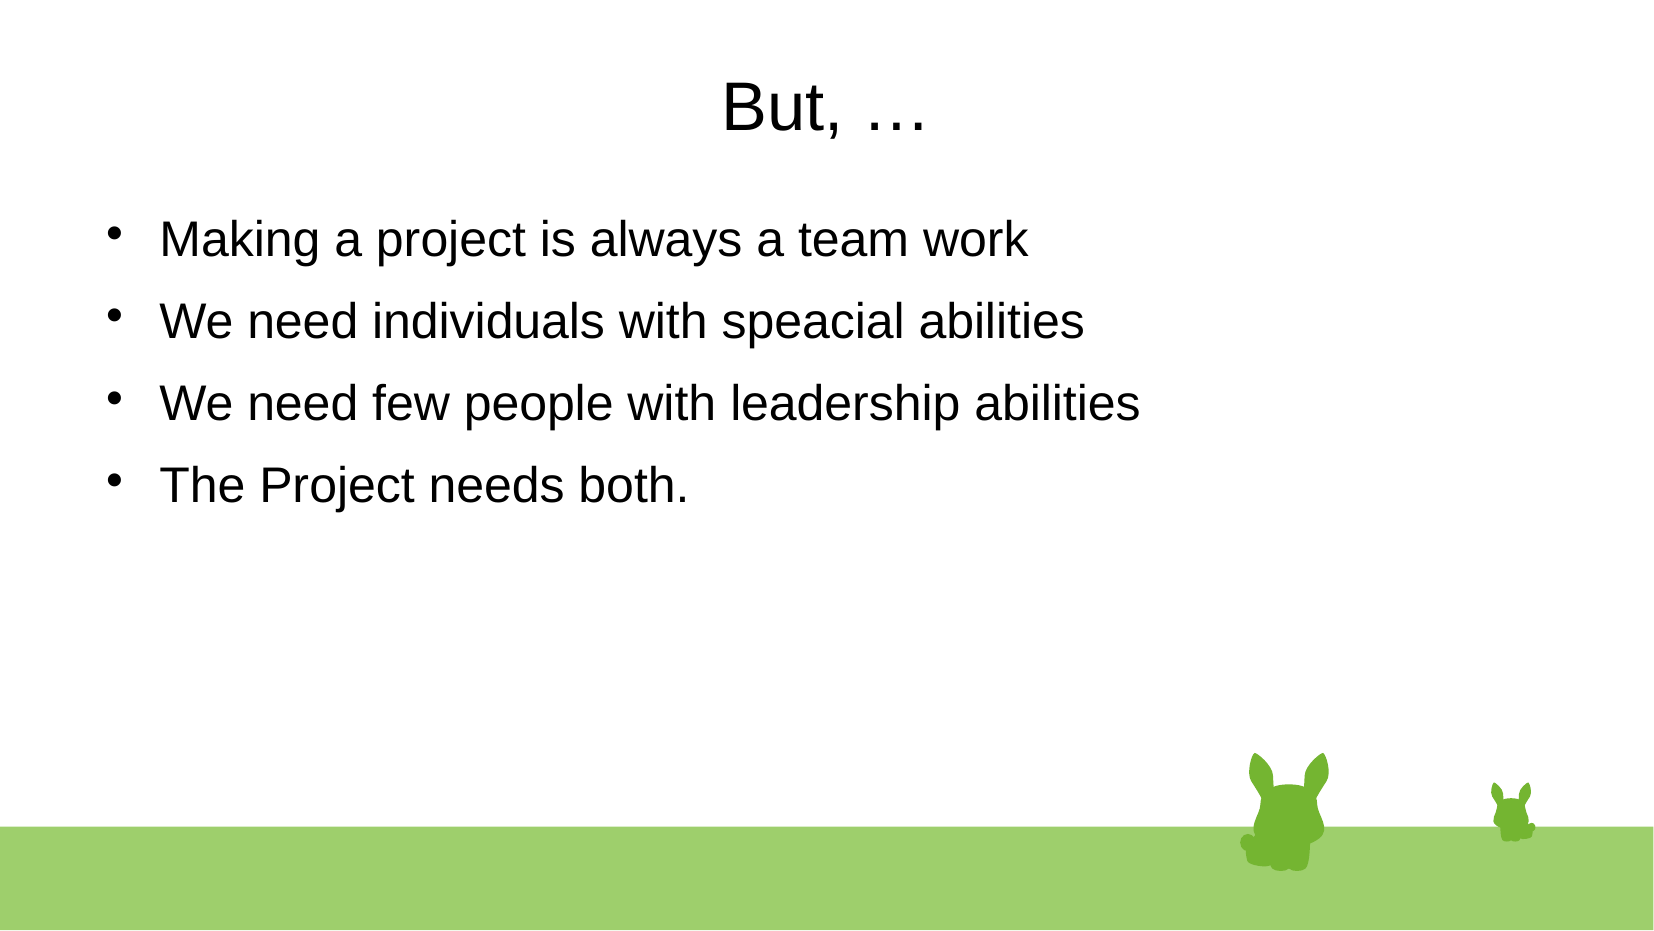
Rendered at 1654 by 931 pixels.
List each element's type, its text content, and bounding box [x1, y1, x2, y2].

list Making a project is always a team work We need individuals with speacial abilities We need few people with leadership abilities The Project needs both. [88, 206, 1565, 739]
title But, … [88, 29, 1565, 178]
